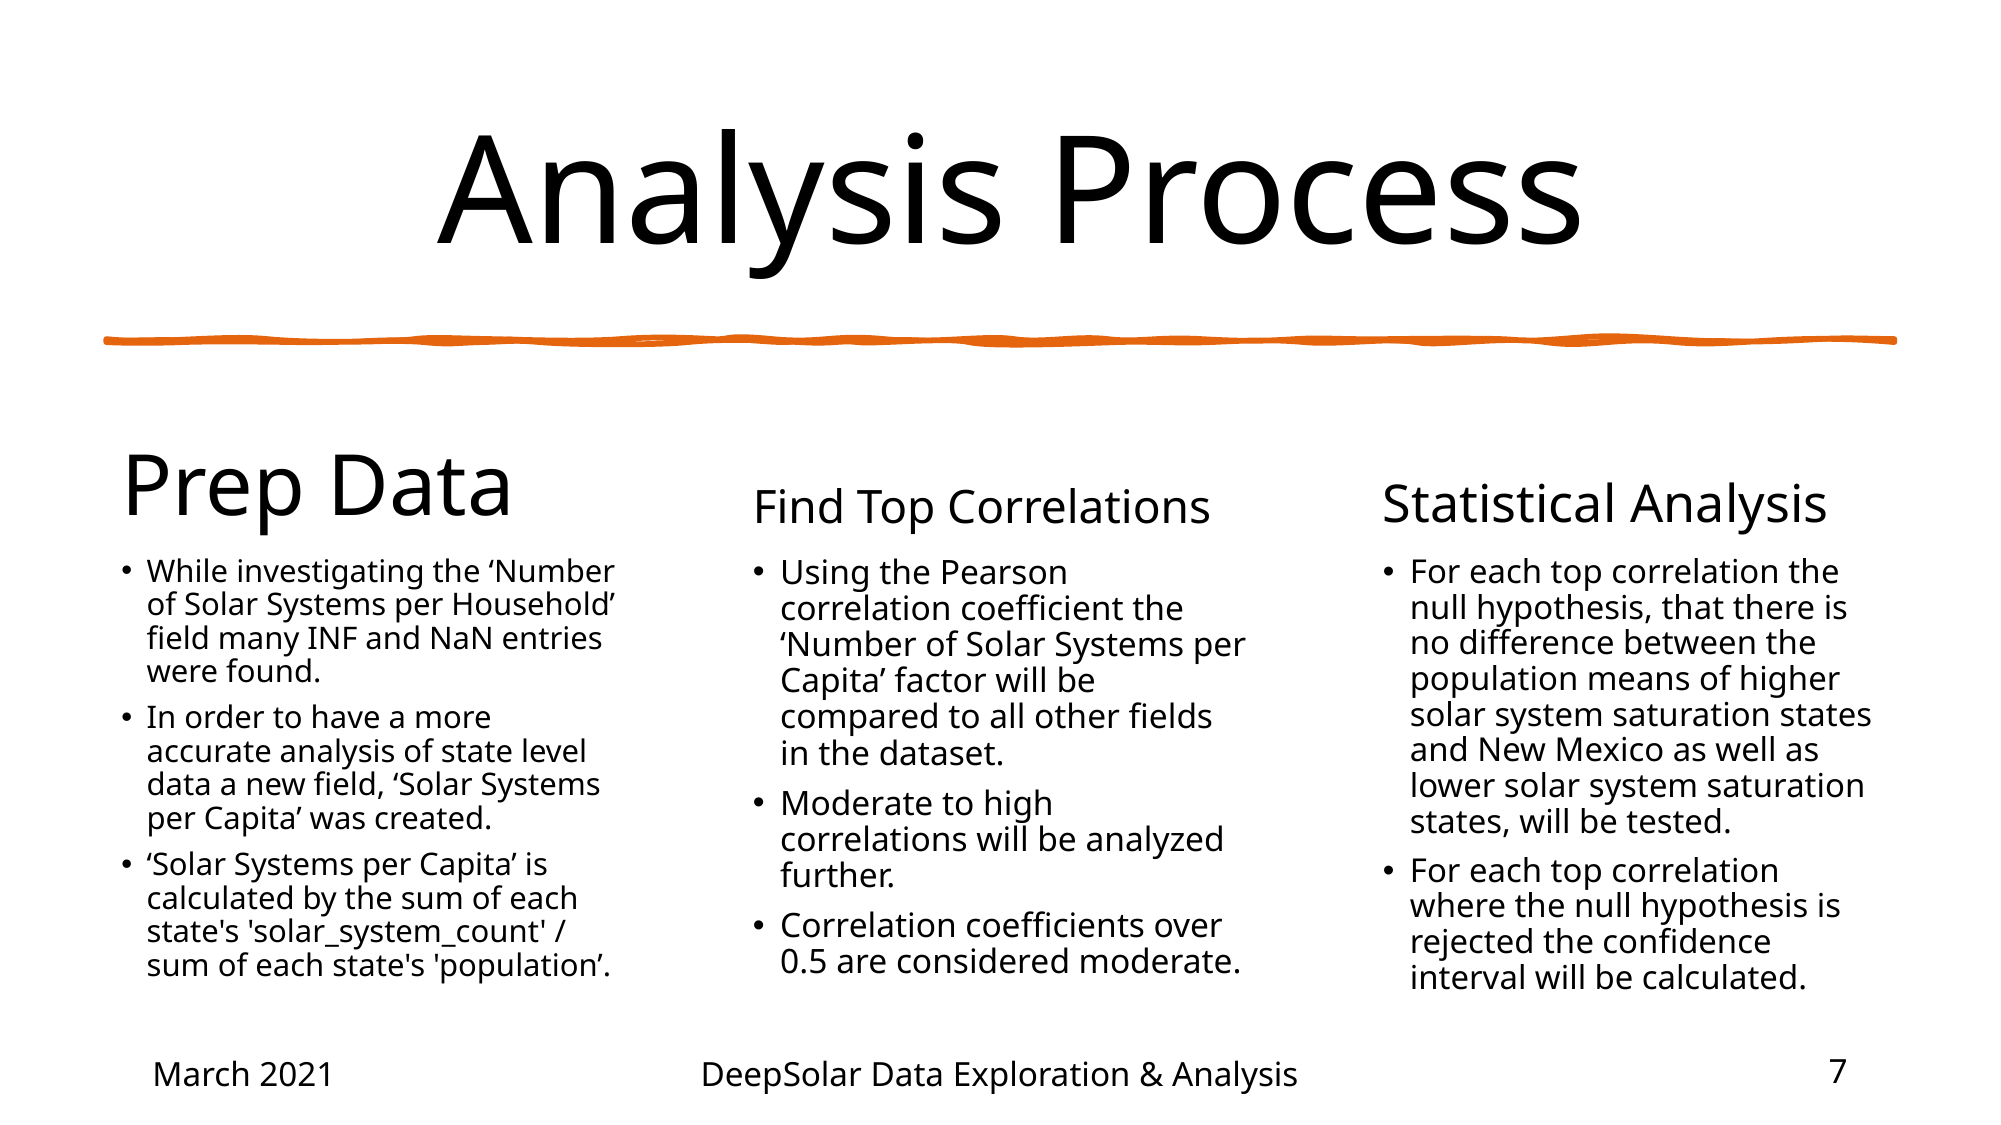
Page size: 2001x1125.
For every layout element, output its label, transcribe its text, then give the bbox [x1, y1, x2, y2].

slide_number 7 [1412, 1042, 1863, 1103]
title Analysis Process [150, 75, 1875, 293]
list Find Top Correlations [738, 423, 1263, 540]
footer DeepSolar Data Exploration & Analysis [662, 1042, 1338, 1103]
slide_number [137, 1042, 588, 1103]
list While investigating the ‘Number of Solar Systems per Household’ field many INF and NaN entries were found. In order to have a more accurate analysis of state level data a new field, ‘Solar Systems per Capita’ was created. ‘Solar Systems per Capita’ is calculated by the sum of each state's 'solar_system_count' / sum of each state's 'population’. [106, 547, 632, 1024]
list For each top correlation the null hypothesis, that there is no difference between the population means of higher solar system saturation states and New Mexico as well as lower solar system saturation states, will be tested. For each top correlation where the null hypothesis is rejected the confidence interval will be calculated. [1368, 547, 1893, 1016]
list Prep Data [106, 423, 632, 540]
list Using the Pearson correlation coefficient the ‘Number of Solar Systems per Capita’ factor will be compared to all other fields in the dataset. Moderate to high correlations will be analyzed further. Correlation coefficients over 0.5 are considered moderate. [738, 547, 1263, 1016]
list Statistical Analysis [1368, 423, 1893, 540]
